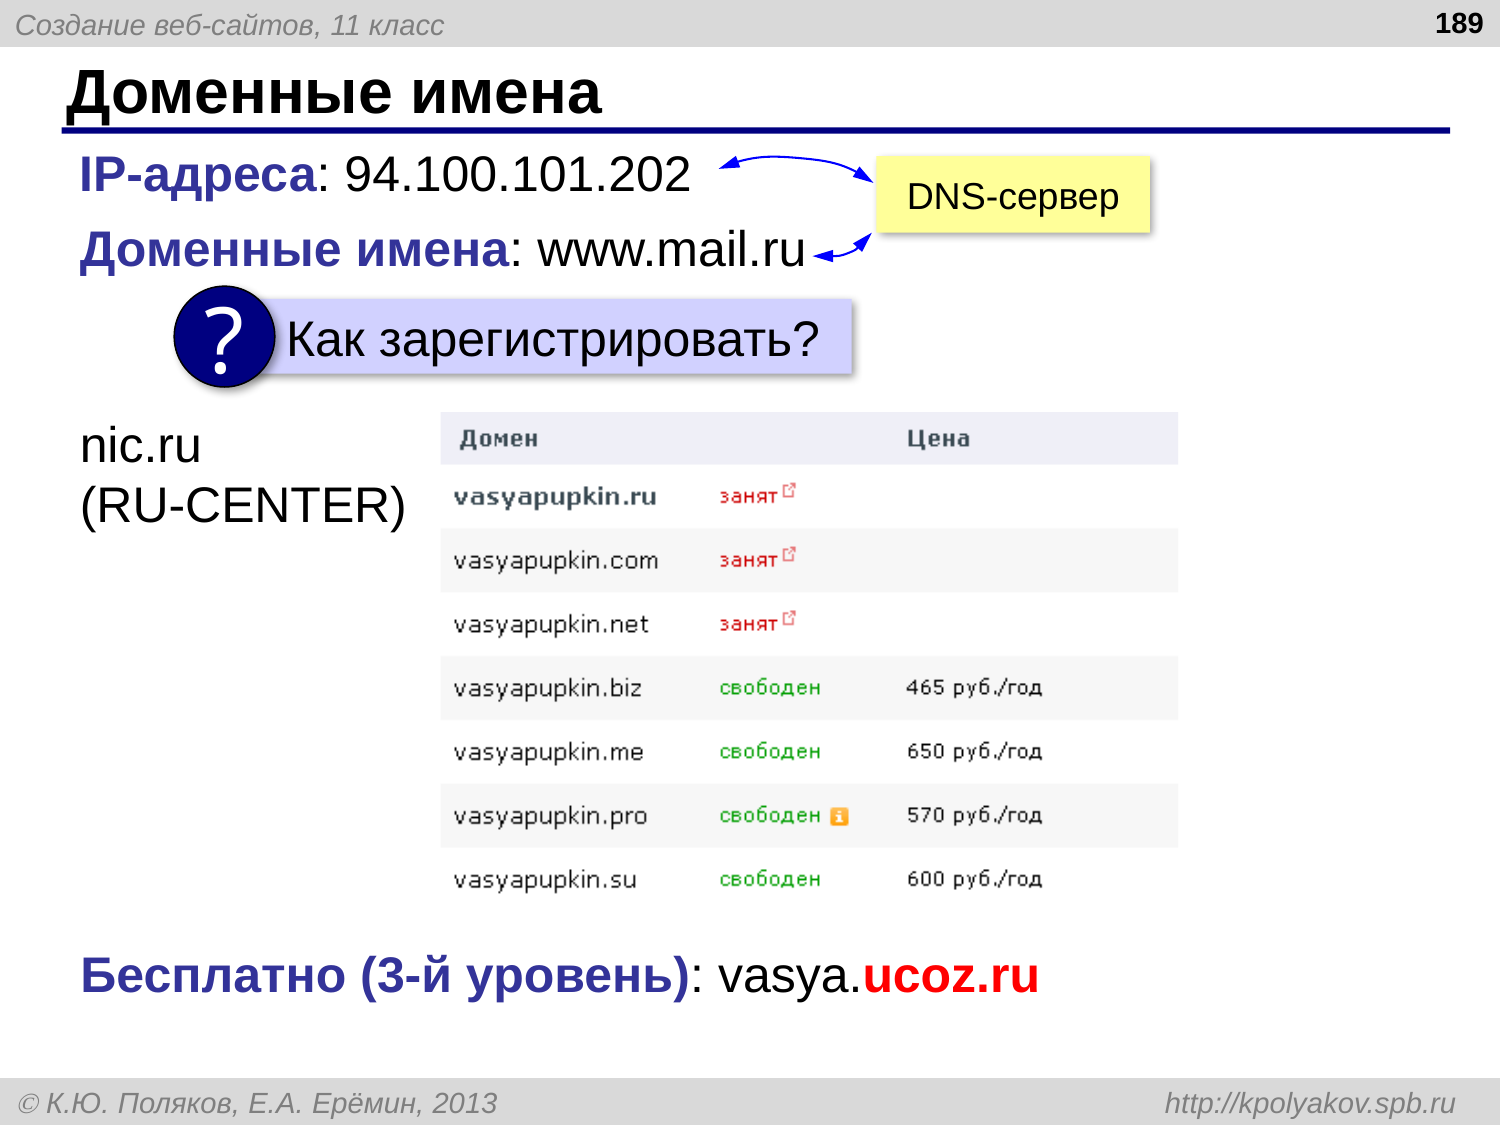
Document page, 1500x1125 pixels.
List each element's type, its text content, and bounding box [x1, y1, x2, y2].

text_box Доменные имена: www.mail.ru [65, 208, 822, 284]
text_box IP-адреса: 94.100.101.202 [64, 133, 707, 209]
text_box nic.ru (RU-CENTER) [65, 404, 422, 540]
title Доменные имена [51, 49, 1425, 127]
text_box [173, 285, 852, 388]
text_box [718, 155, 874, 183]
picture [440, 412, 1179, 910]
text_box Бесплатно (3-й уровень): vasya.ucoz.ru [65, 935, 1056, 1011]
text_box [812, 232, 872, 263]
slide_number 189 [1148, 0, 1500, 75]
text_box DNS-сервер [876, 156, 1150, 233]
